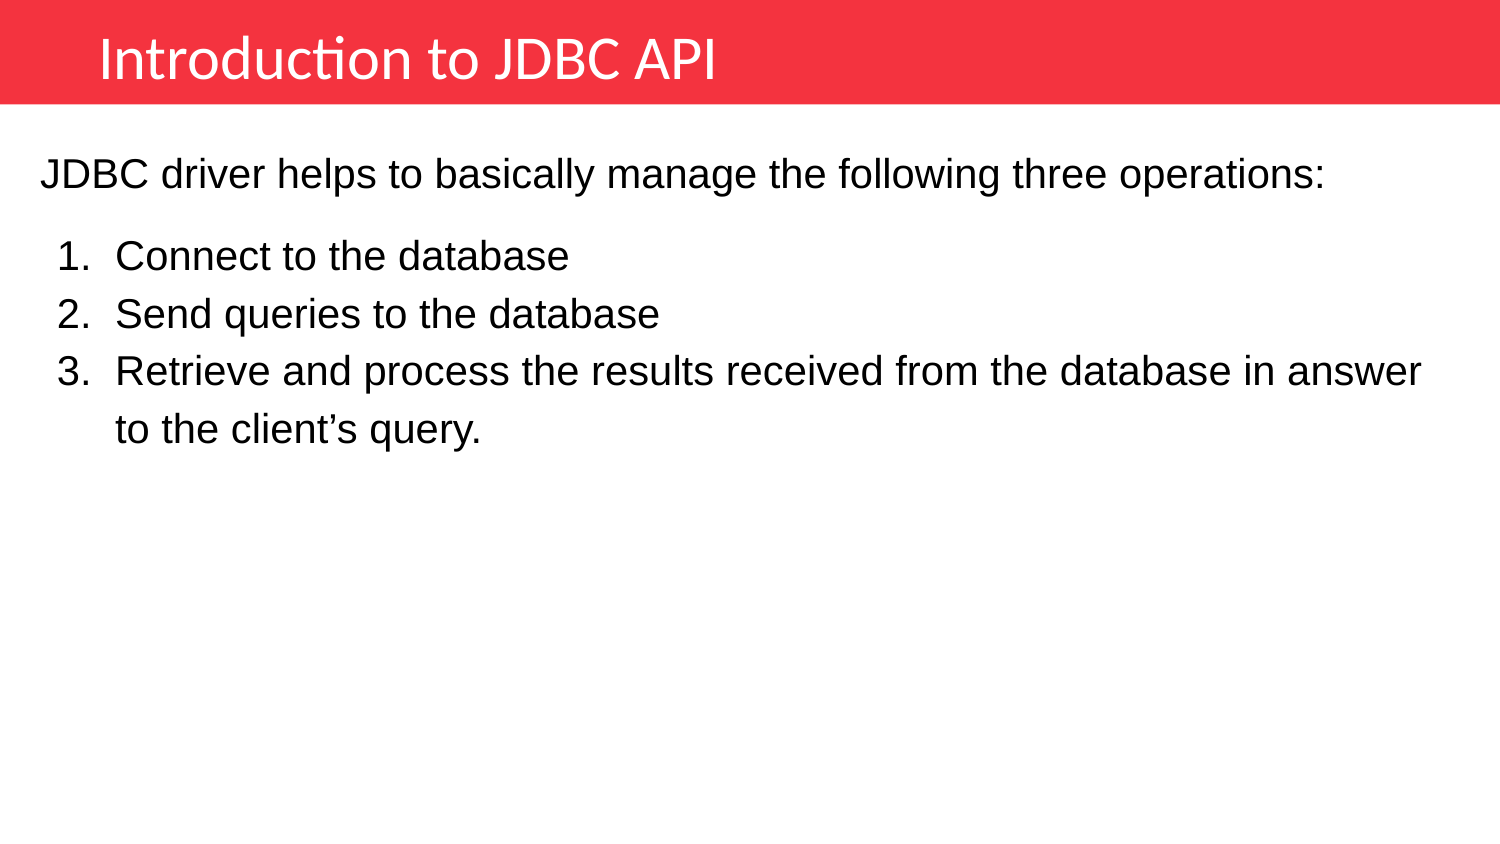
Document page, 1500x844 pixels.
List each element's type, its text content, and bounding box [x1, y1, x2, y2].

text_box [0, 0, 1500, 105]
text_box Introduction to JDBC API [83, 2, 1289, 123]
text_box JDBC driver helps to basically manage the following three operations: Connect to the database Send queries to the database Retrieve and process the results received from the database in answer to the client’s query. [25, 123, 1475, 820]
